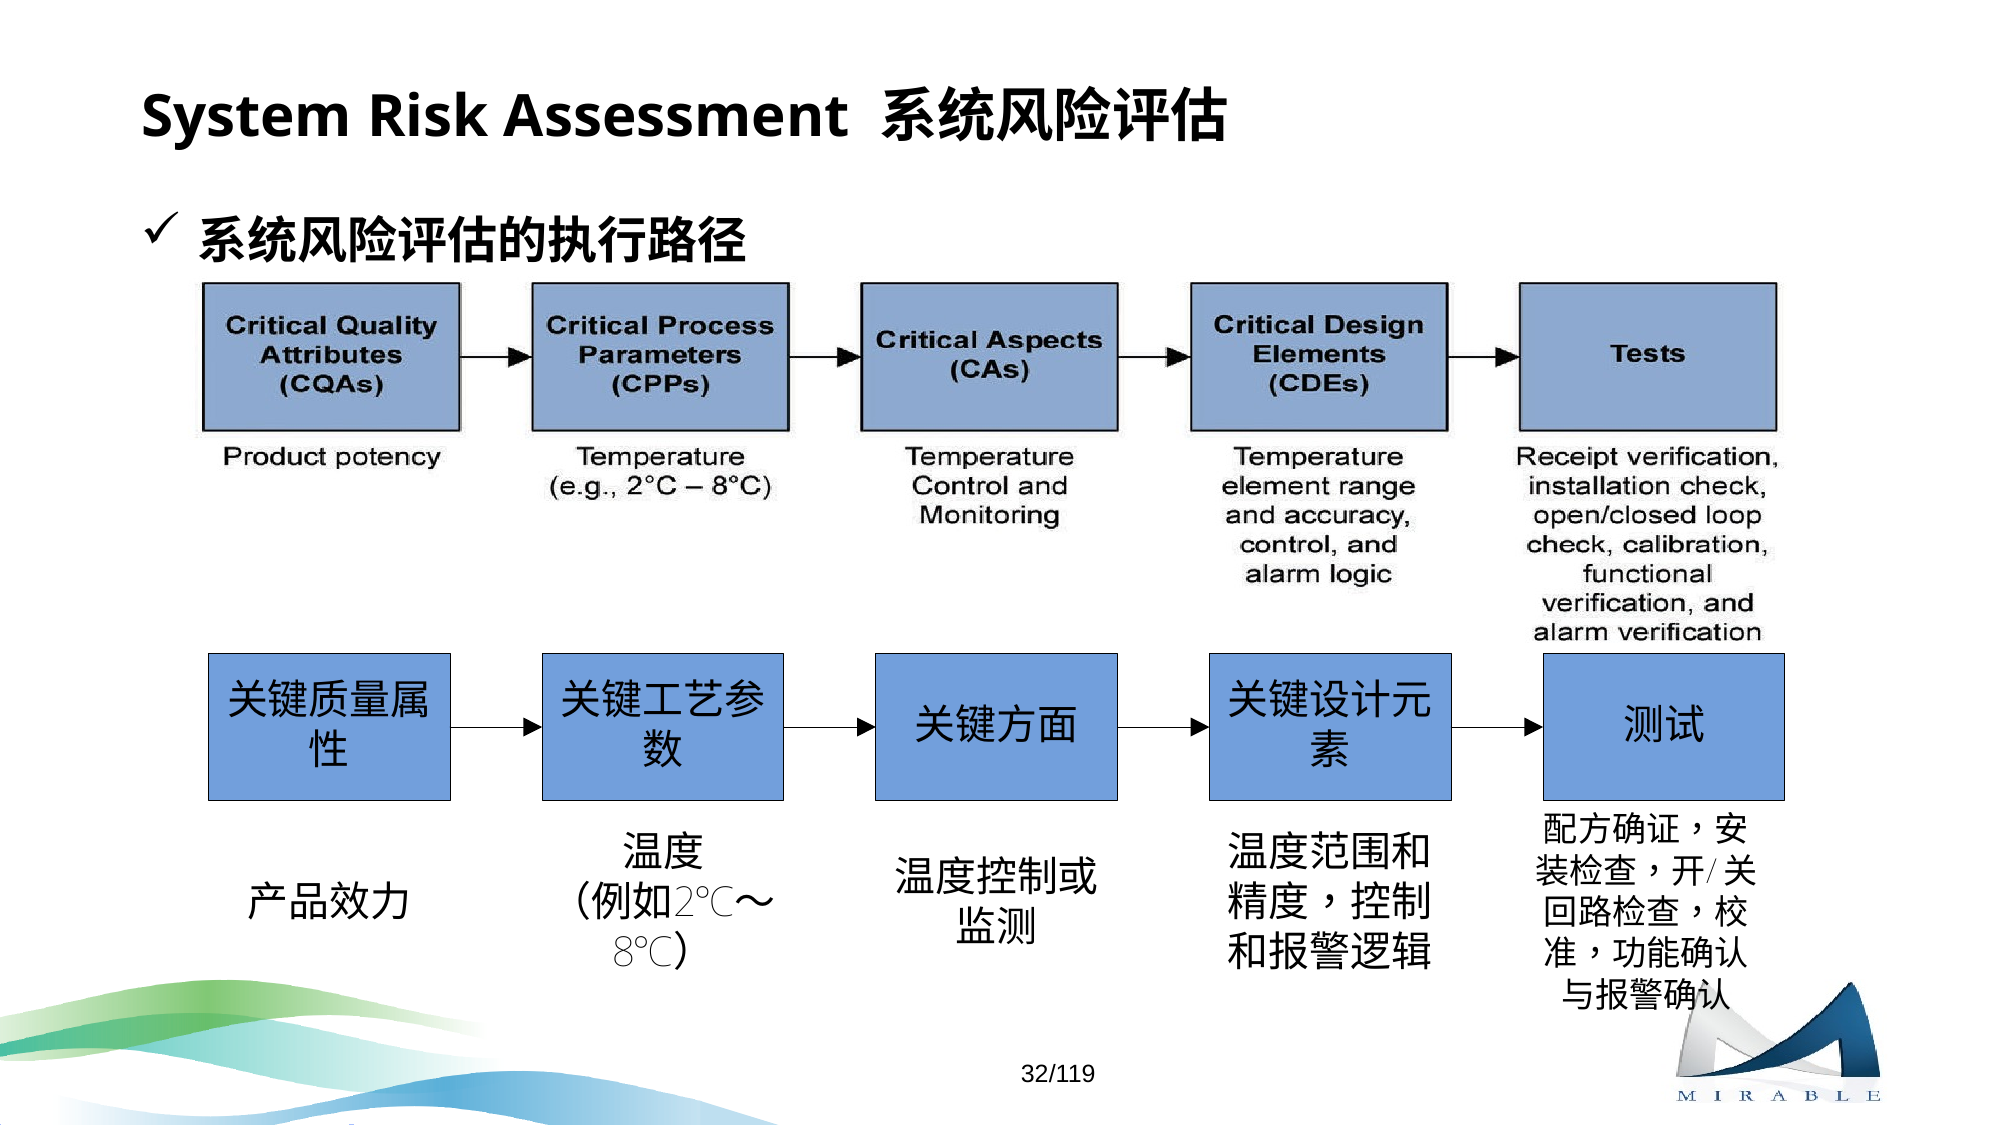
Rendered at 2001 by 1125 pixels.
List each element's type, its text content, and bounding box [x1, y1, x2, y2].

picture [1790, 979, 1896, 1103]
text_box 系统风险评估的执行路径 [125, 171, 1761, 276]
picture [169, 268, 1809, 665]
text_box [203, 649, 1790, 1103]
title System Risk Assessment 系统风险评估 [125, 64, 1874, 172]
picture [0, 977, 700, 1125]
